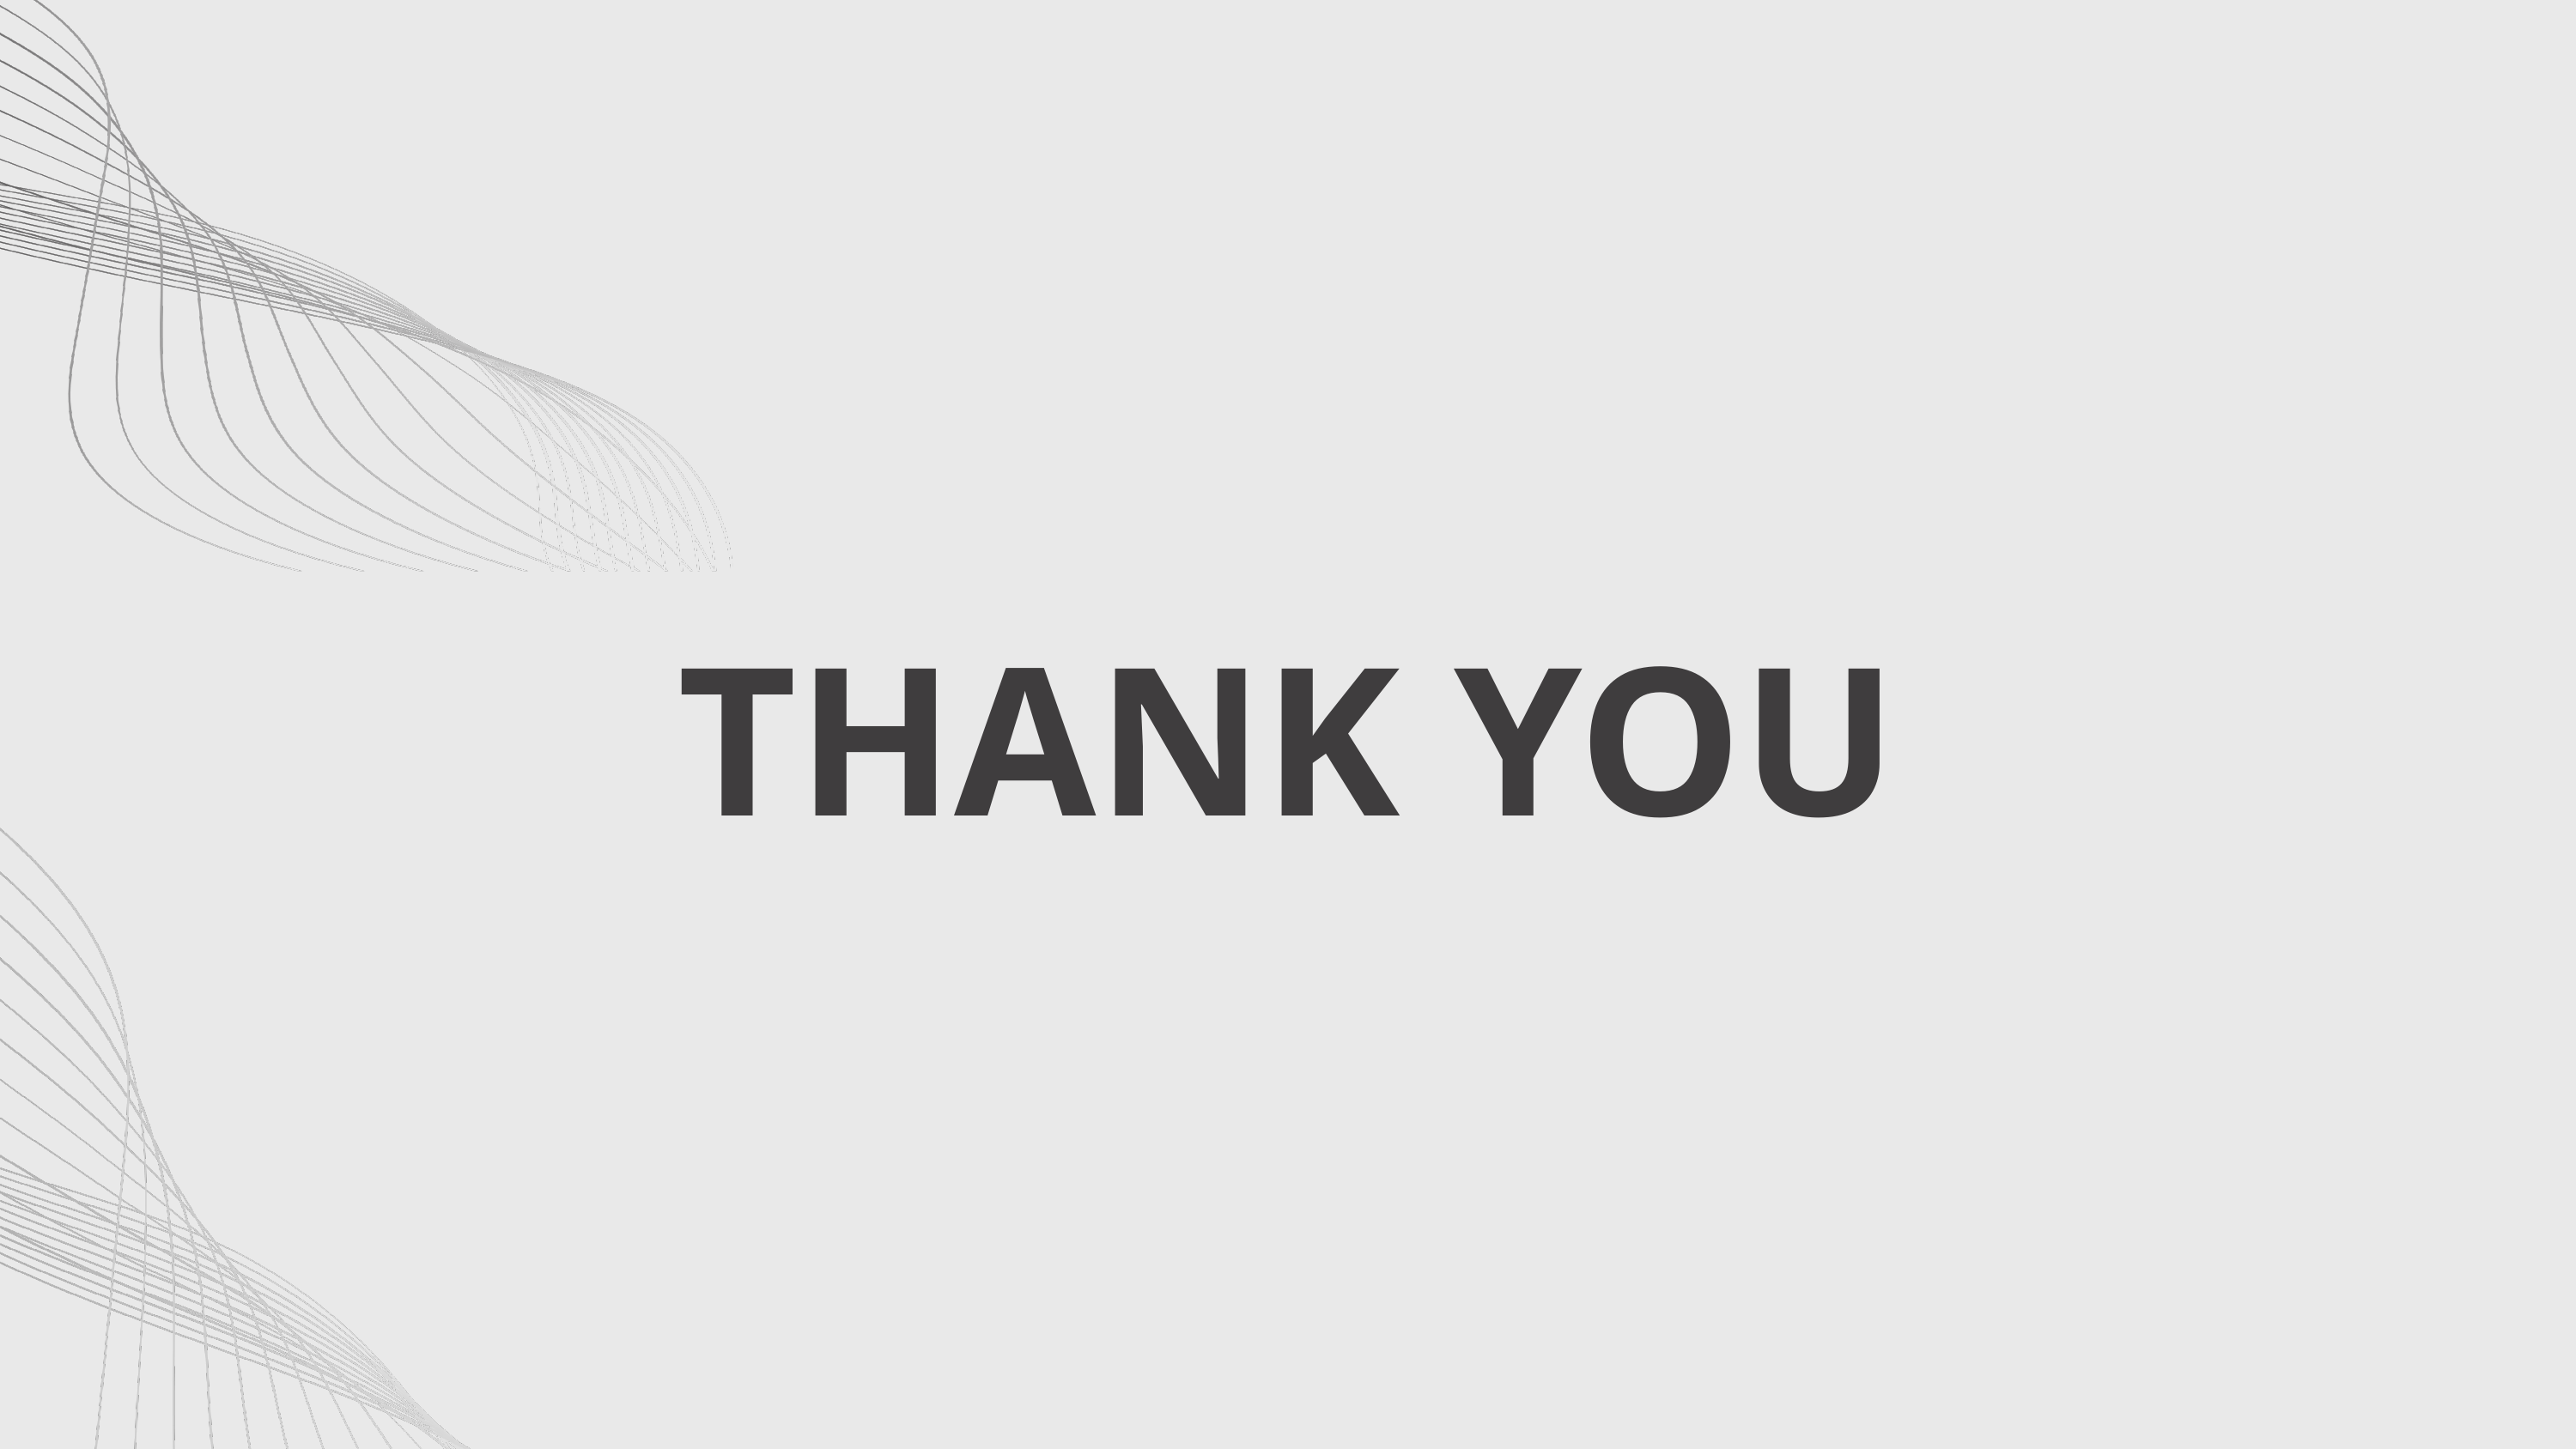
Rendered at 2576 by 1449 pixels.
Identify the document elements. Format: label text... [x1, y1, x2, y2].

text_box [0, 724, 636, 1449]
text_box THANK YOU [375, 568, 2201, 858]
text_box [0, 0, 733, 572]
